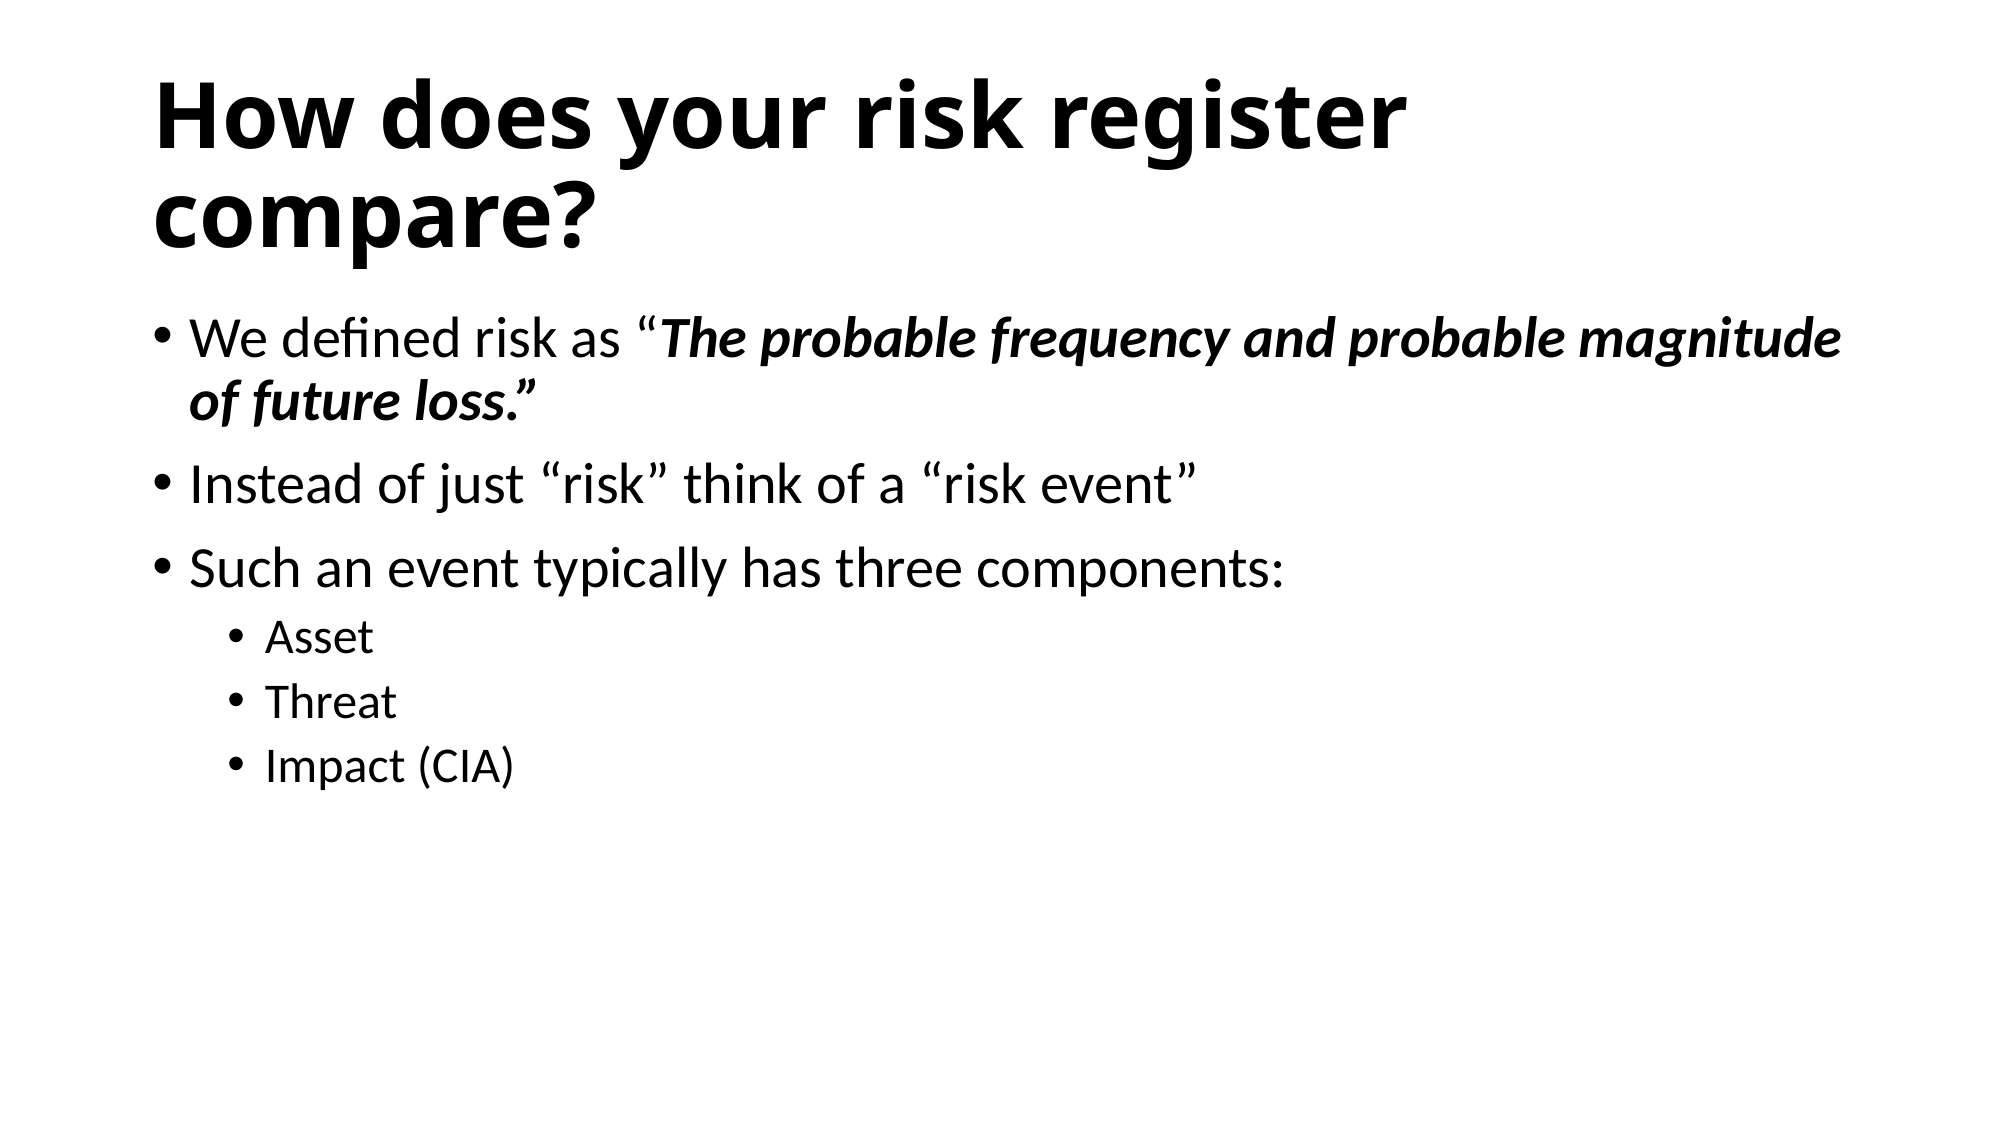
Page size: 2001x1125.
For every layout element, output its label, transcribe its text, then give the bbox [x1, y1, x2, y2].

list We defined risk as “The probable frequency and probable magnitude of future loss.” Instead of just “risk” think of a “risk event” Such an event typically has three components: Asset Threat Impact (CIA) [137, 299, 1863, 1014]
title How does your risk register compare? [137, 59, 1863, 278]
